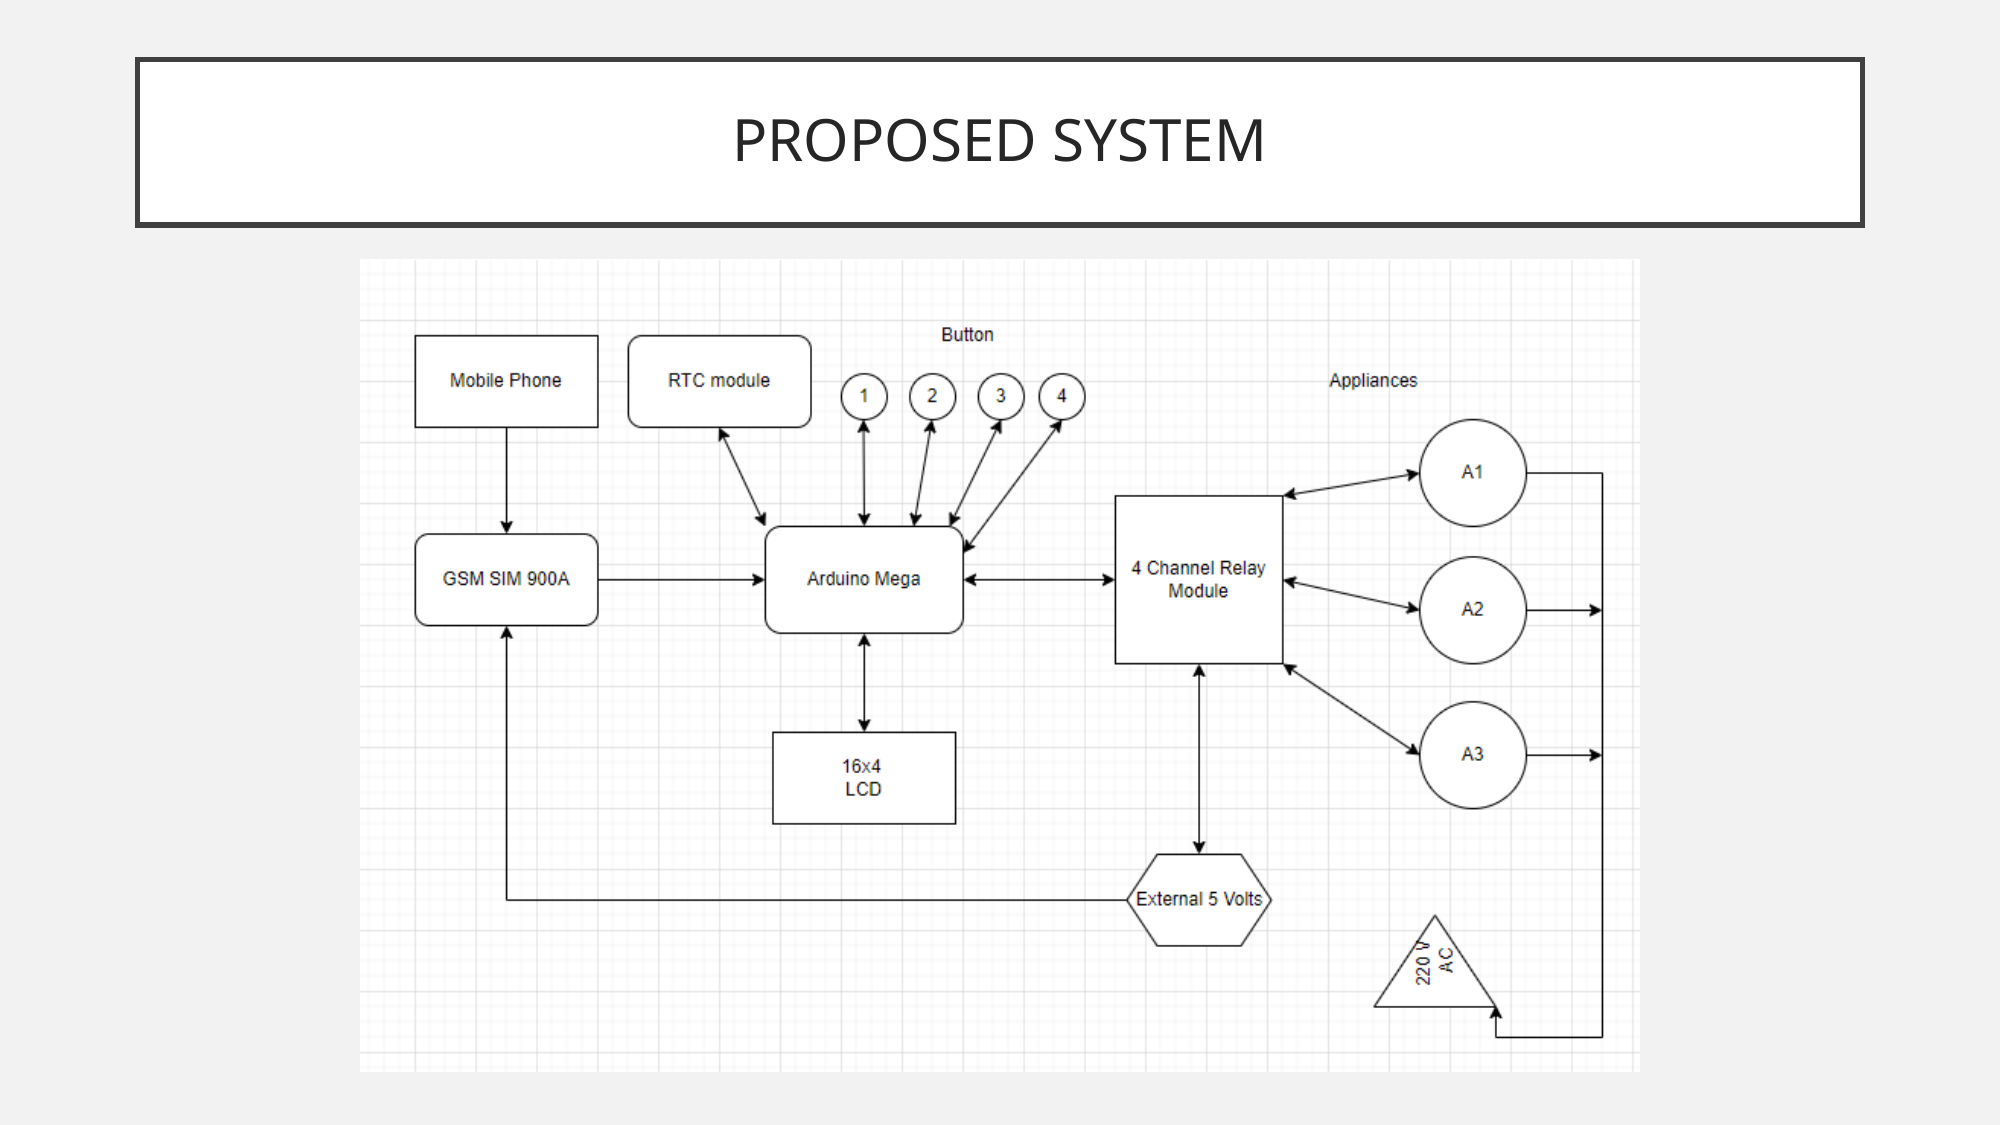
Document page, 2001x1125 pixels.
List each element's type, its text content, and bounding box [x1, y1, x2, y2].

picture [360, 259, 1640, 1072]
title PROPOSED SYSTEM [135, 57, 1865, 228]
